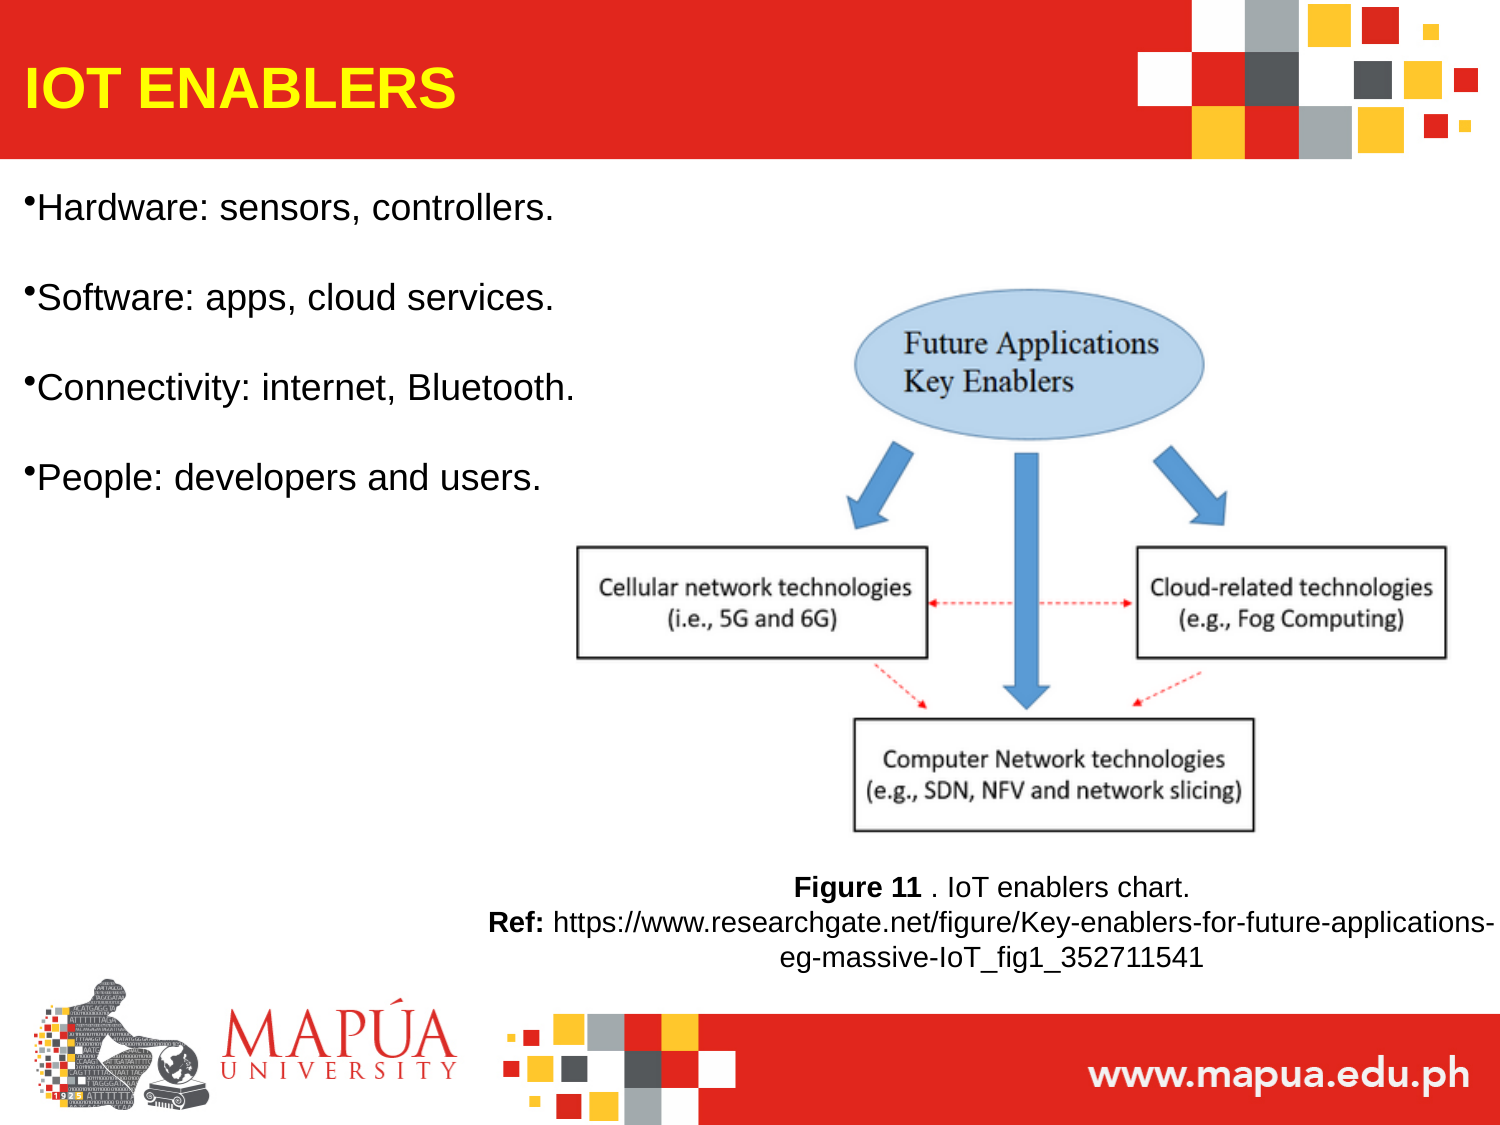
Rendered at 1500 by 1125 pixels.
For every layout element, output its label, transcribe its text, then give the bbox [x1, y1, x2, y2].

title IOT ENABLERS [0, 0, 723, 129]
text_box Hardware: sensors, controllers. Software: apps, cloud services. Connectivity: internet, Bluetooth. People: developers and users. [8, 175, 792, 506]
picture [0, 0, 1500, 1125]
text_box Figure 11 . IoT enablers chart. Ref: https://www.researchgate.net/figure/Key-enablers-for-future-applications-eg-massive-IoT_fig1_352711541 [462, 861, 1500, 981]
